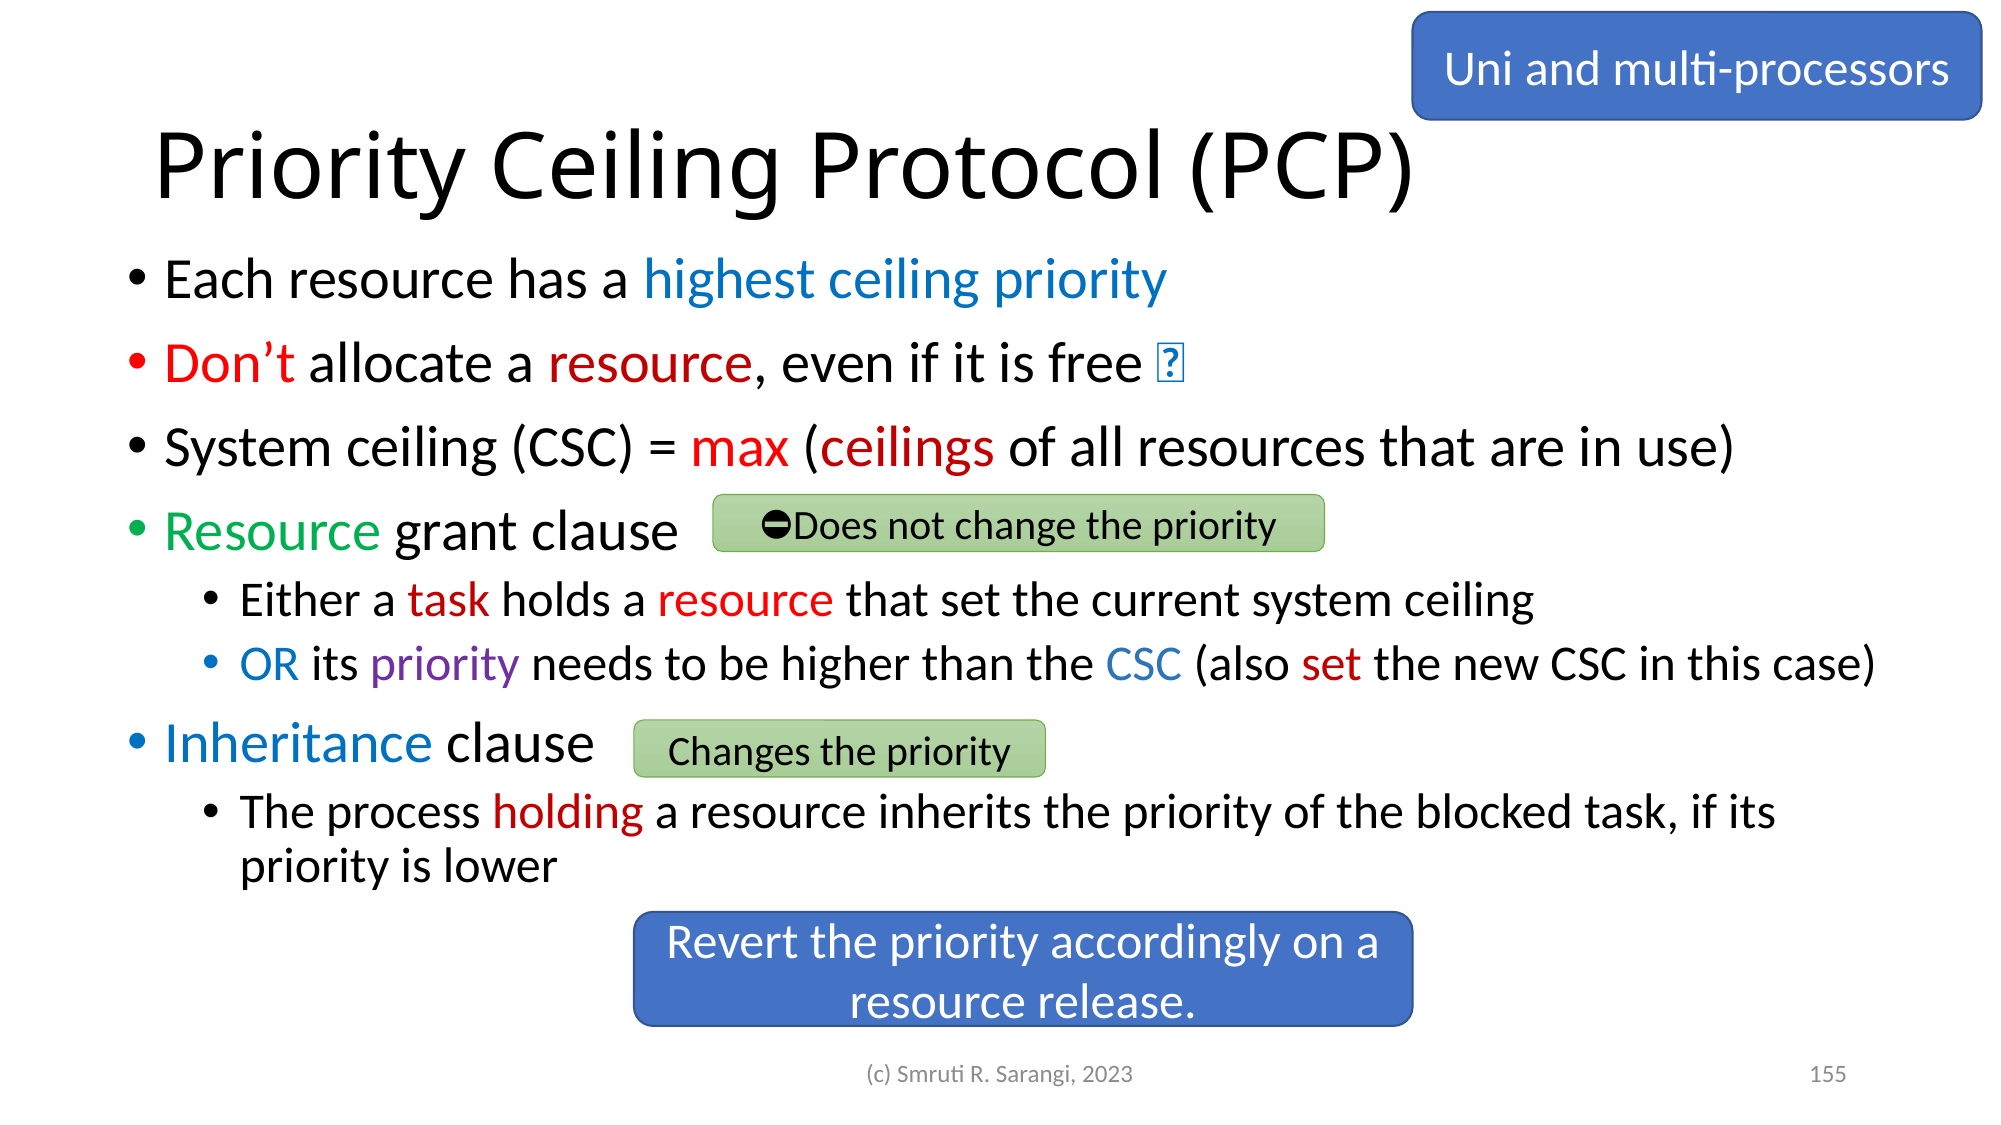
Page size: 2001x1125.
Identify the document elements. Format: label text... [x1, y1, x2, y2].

list Each resource has a highest ceiling priority Don’t allocate a resource, even if it is free 🤚 System ceiling (CSC) = max (ceilings of all resources that are in use) Resource grant clause Either a task holds a resource that set the current system ceiling OR its priority needs to be higher than the CSC (also set the new CSC in this case) Inheritance clause The process holding a resource inherits the priority of the blocked task, if its priority is lower [112, 241, 1919, 955]
slide_number 155 [1412, 1042, 1863, 1103]
text_box Revert the priority accordingly on a resource release. [632, 910, 1414, 1027]
text_box Uni and multi-processors [1411, 10, 1983, 121]
text_box ⛔Does not change the priority [712, 493, 1326, 553]
text_box Changes the priority [633, 719, 1046, 778]
footer (c) Smruti R. Sarangi, 2023 [662, 1042, 1338, 1103]
title Priority Ceiling Protocol (PCP) [137, 59, 1863, 241]
